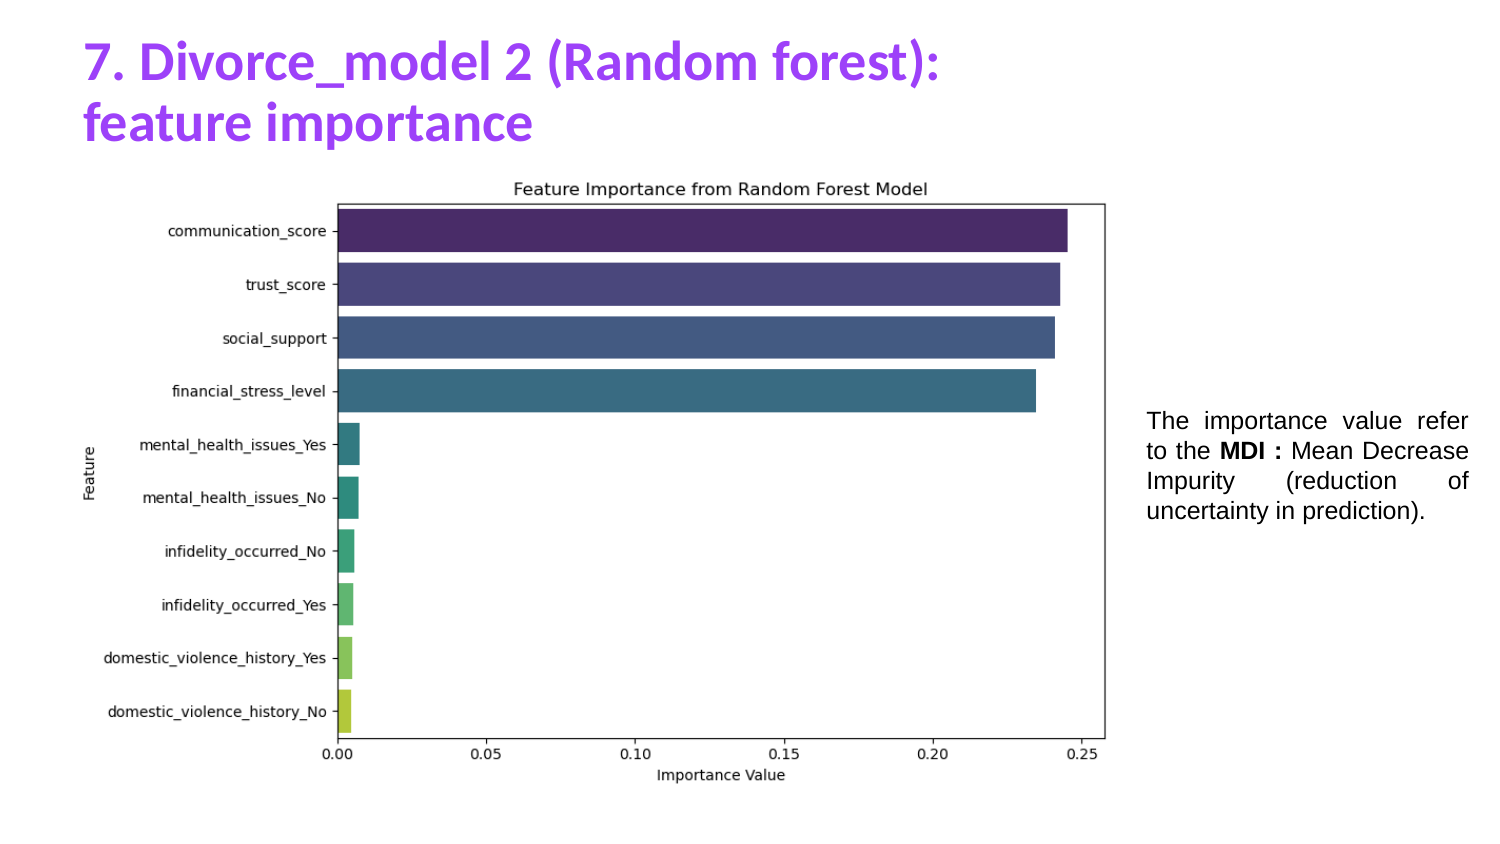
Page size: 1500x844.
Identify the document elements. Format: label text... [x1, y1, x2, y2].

text_box The importance value refer to the MDI : Mean Decrease Impurity (reduction of uncertainty in prediction). [1131, 389, 1485, 552]
text_box 7. Divorce_model 2 (Random forest): feature importance [72, 60, 1072, 170]
picture [71, 172, 1114, 794]
